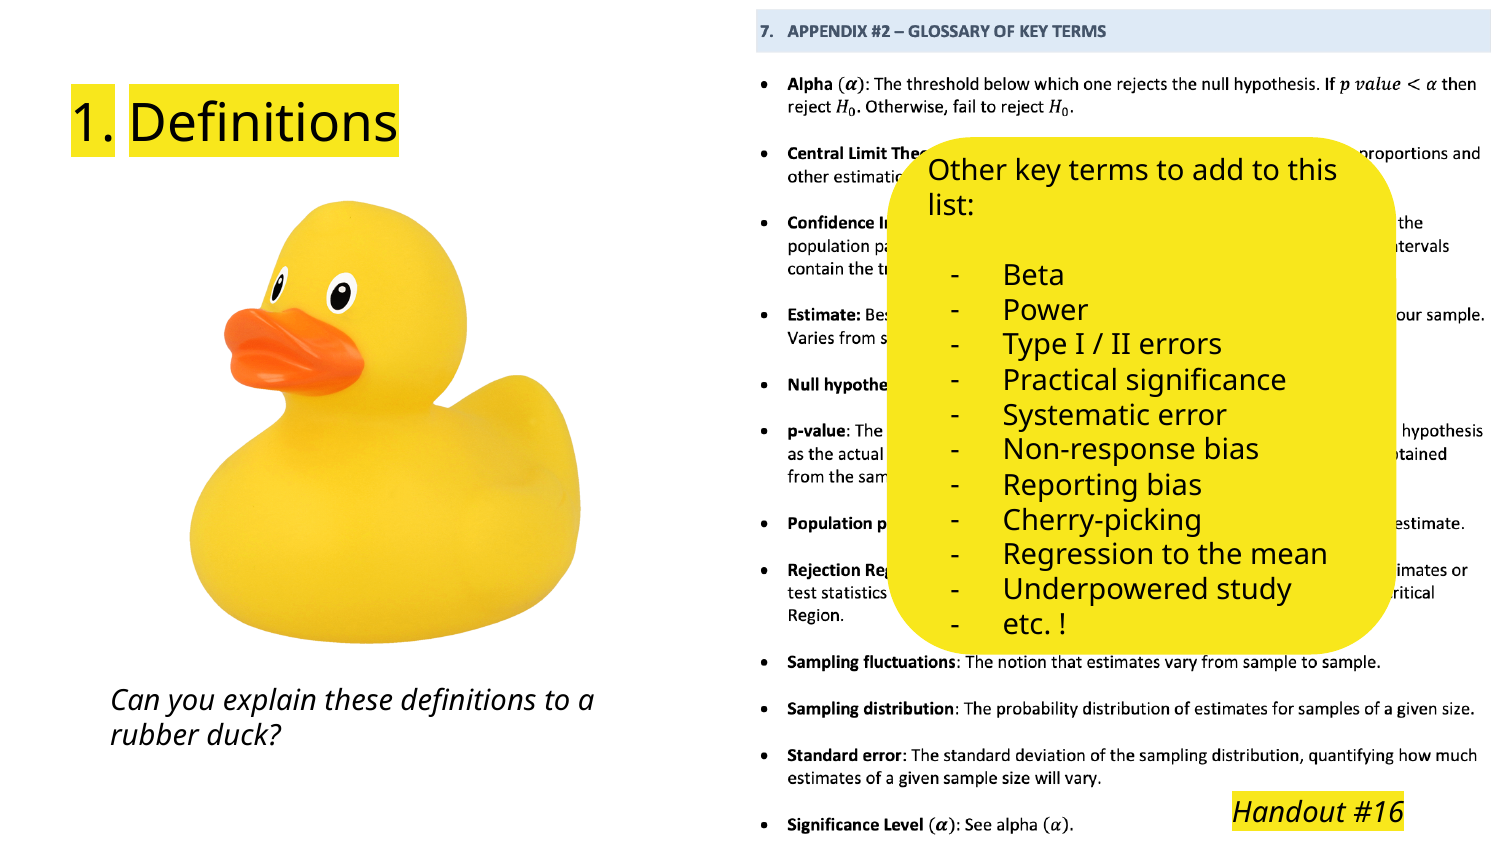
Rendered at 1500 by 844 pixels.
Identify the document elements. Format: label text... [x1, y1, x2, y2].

title Definitions [51, 72, 739, 167]
text_box Can you explain these definitions to a rubber duck? [94, 666, 634, 767]
picture [744, 0, 1500, 844]
picture [163, 200, 607, 644]
